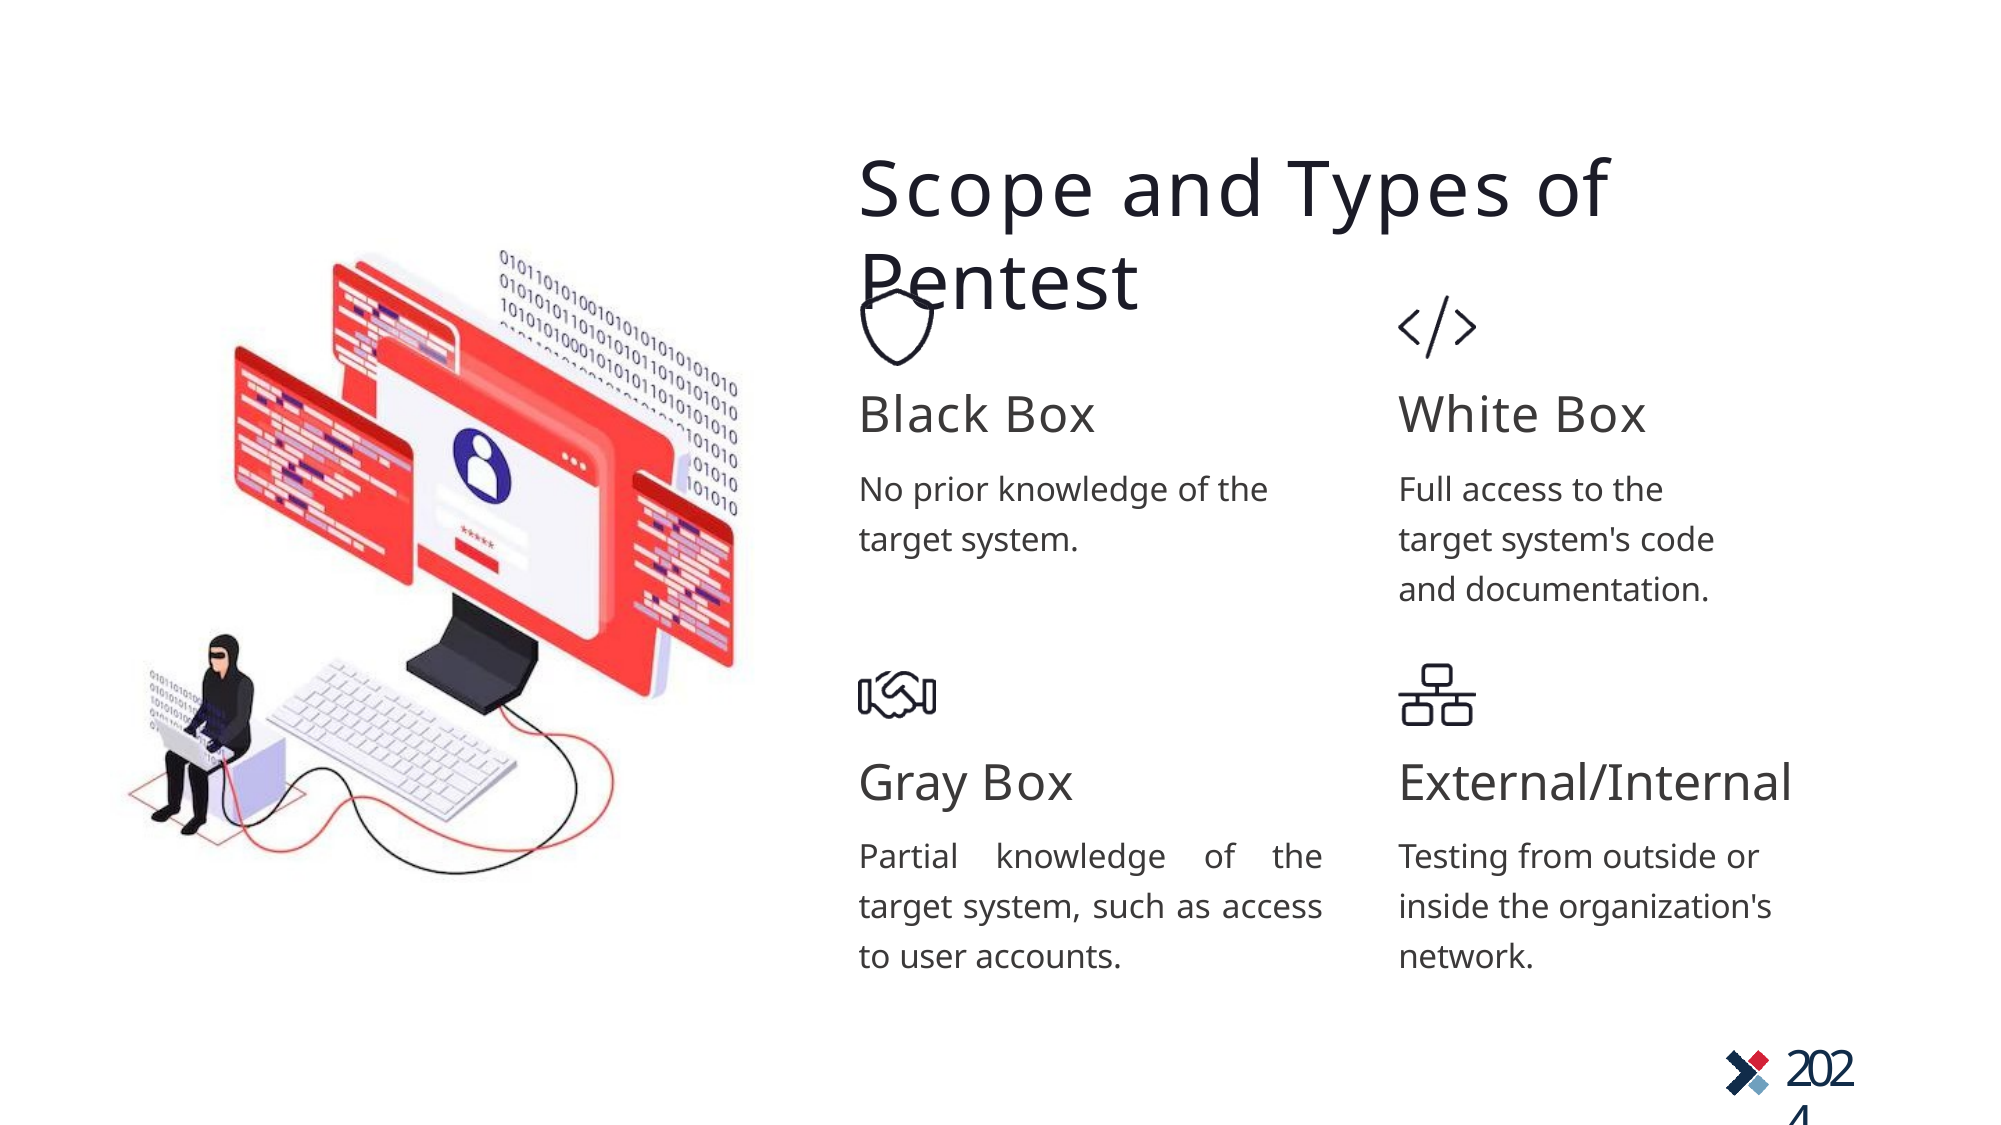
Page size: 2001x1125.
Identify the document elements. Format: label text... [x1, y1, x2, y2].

text_box White Box Full access to the target system's code and documentation. [1396, 380, 1758, 608]
text_box Black Box No prior knowledge of the target system. [856, 380, 1340, 558]
picture [858, 670, 937, 719]
picture [1725, 1049, 1769, 1096]
picture [1397, 662, 1476, 727]
picture [860, 287, 935, 366]
picture [1397, 295, 1476, 359]
text_box Gray Box Partial knowledge of the target system, such as access to user accounts. [856, 748, 1325, 976]
slide_number 2024 [1785, 1041, 1866, 1125]
picture [110, 238, 756, 883]
title Scope and Types of Pentest [103, 76, 1897, 328]
text_box External/Internal Testing from outside or inside the organization's network. [1396, 748, 1845, 976]
